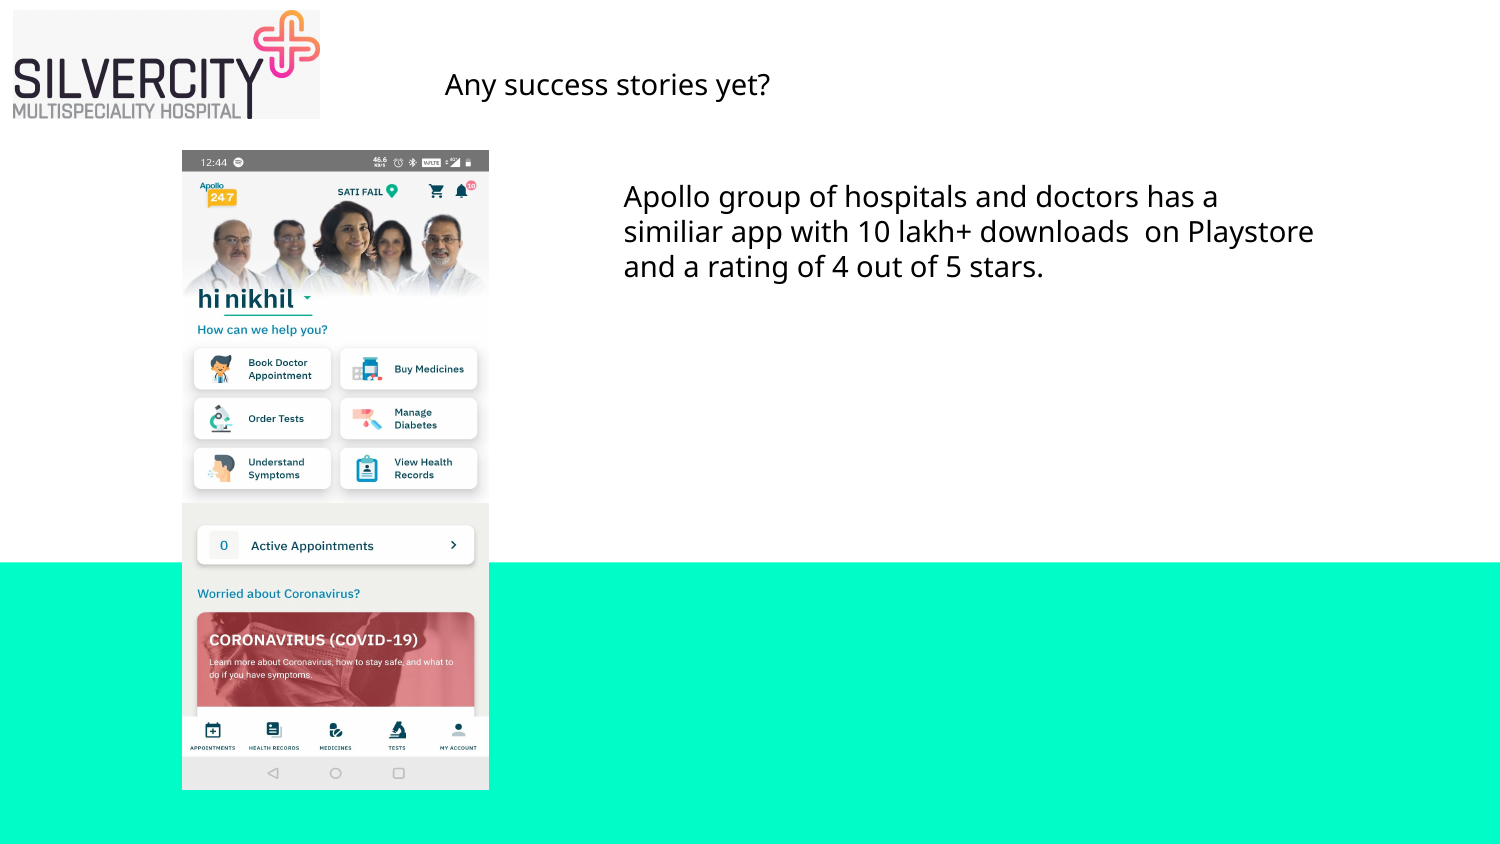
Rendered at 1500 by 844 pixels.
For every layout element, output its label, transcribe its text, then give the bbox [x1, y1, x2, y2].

text_box Any success stories yet? [430, 50, 900, 126]
picture [181, 150, 490, 790]
title Know the Workflow of the Doctor UI! [356, 36, 1423, 128]
picture [12, 10, 320, 119]
text_box Apollo group of hospitals and doctors has a similiar app with 10 lakh+ downloads on Playstore and a rating of 4 out of 5 stars. [608, 163, 1334, 328]
